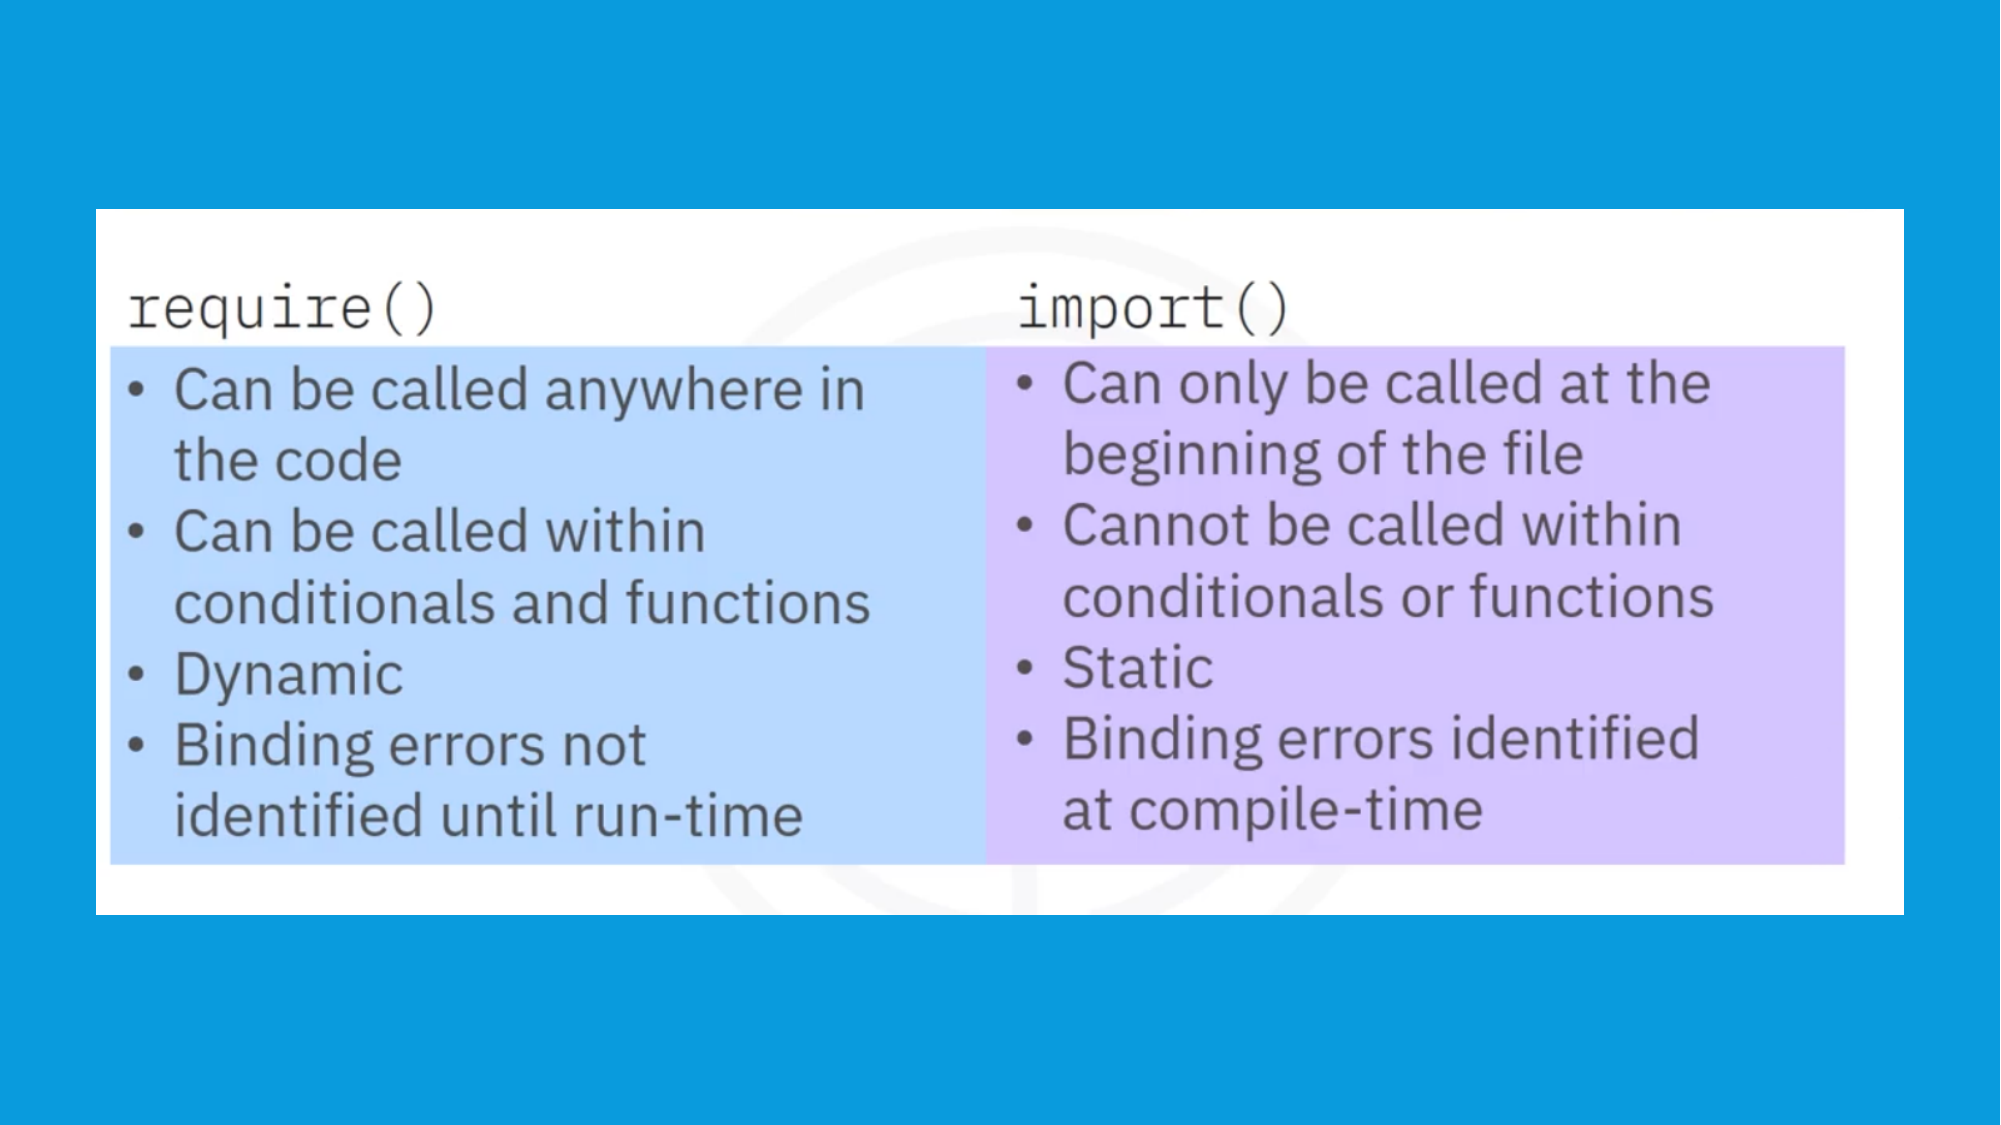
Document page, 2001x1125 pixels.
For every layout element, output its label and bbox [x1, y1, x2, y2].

picture [97, 210, 1903, 914]
